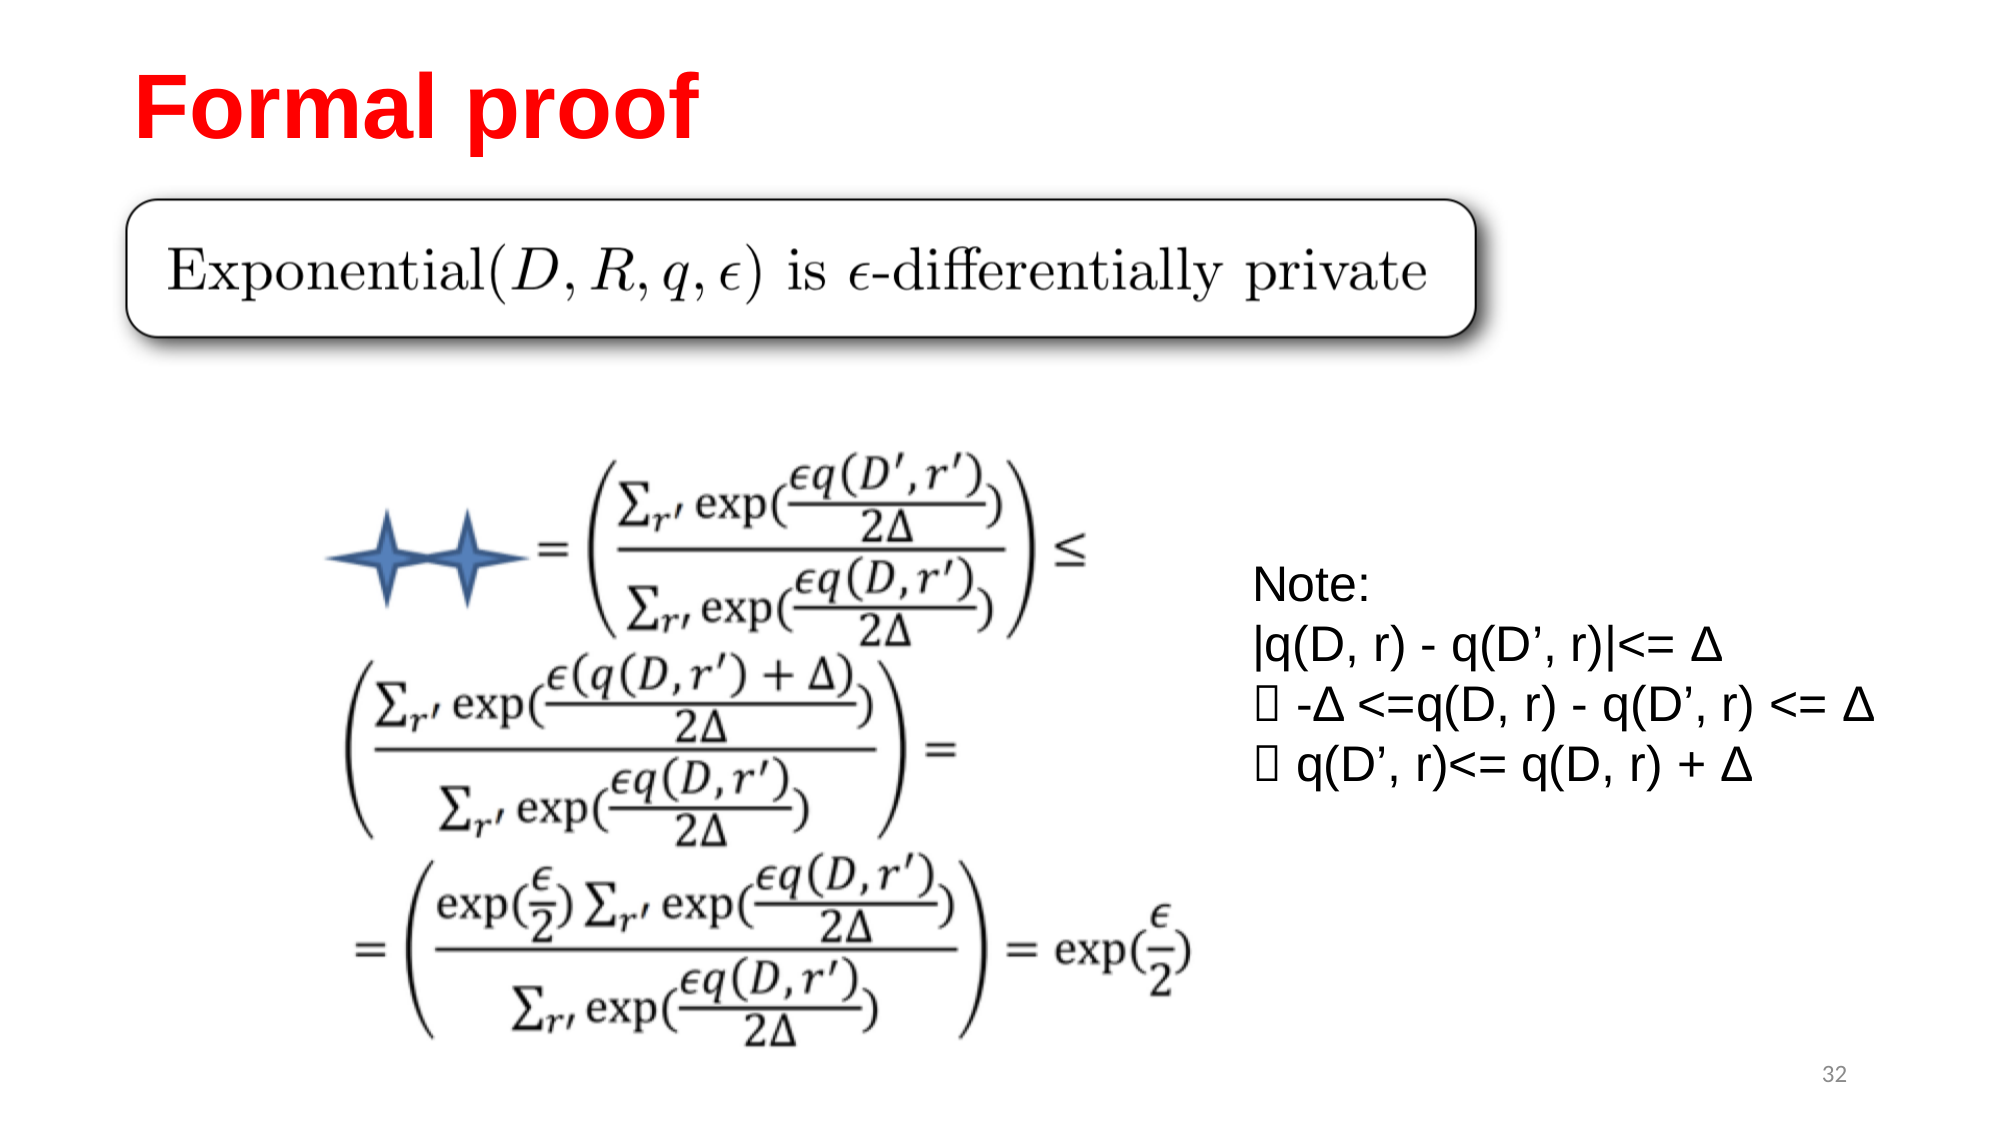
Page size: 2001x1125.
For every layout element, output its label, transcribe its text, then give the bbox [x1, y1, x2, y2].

title Formal proof [118, 0, 1844, 218]
slide_number 32 [1531, 1042, 1863, 1103]
picture [90, 173, 1531, 1103]
text_box Note: |q(D, r) - q(D’, r)|<= Δ  -Δ <=q(D, r) - q(D’, r) <= Δ  q(D’, r)<= q(D, r) + Δ [1531, 544, 1891, 800]
